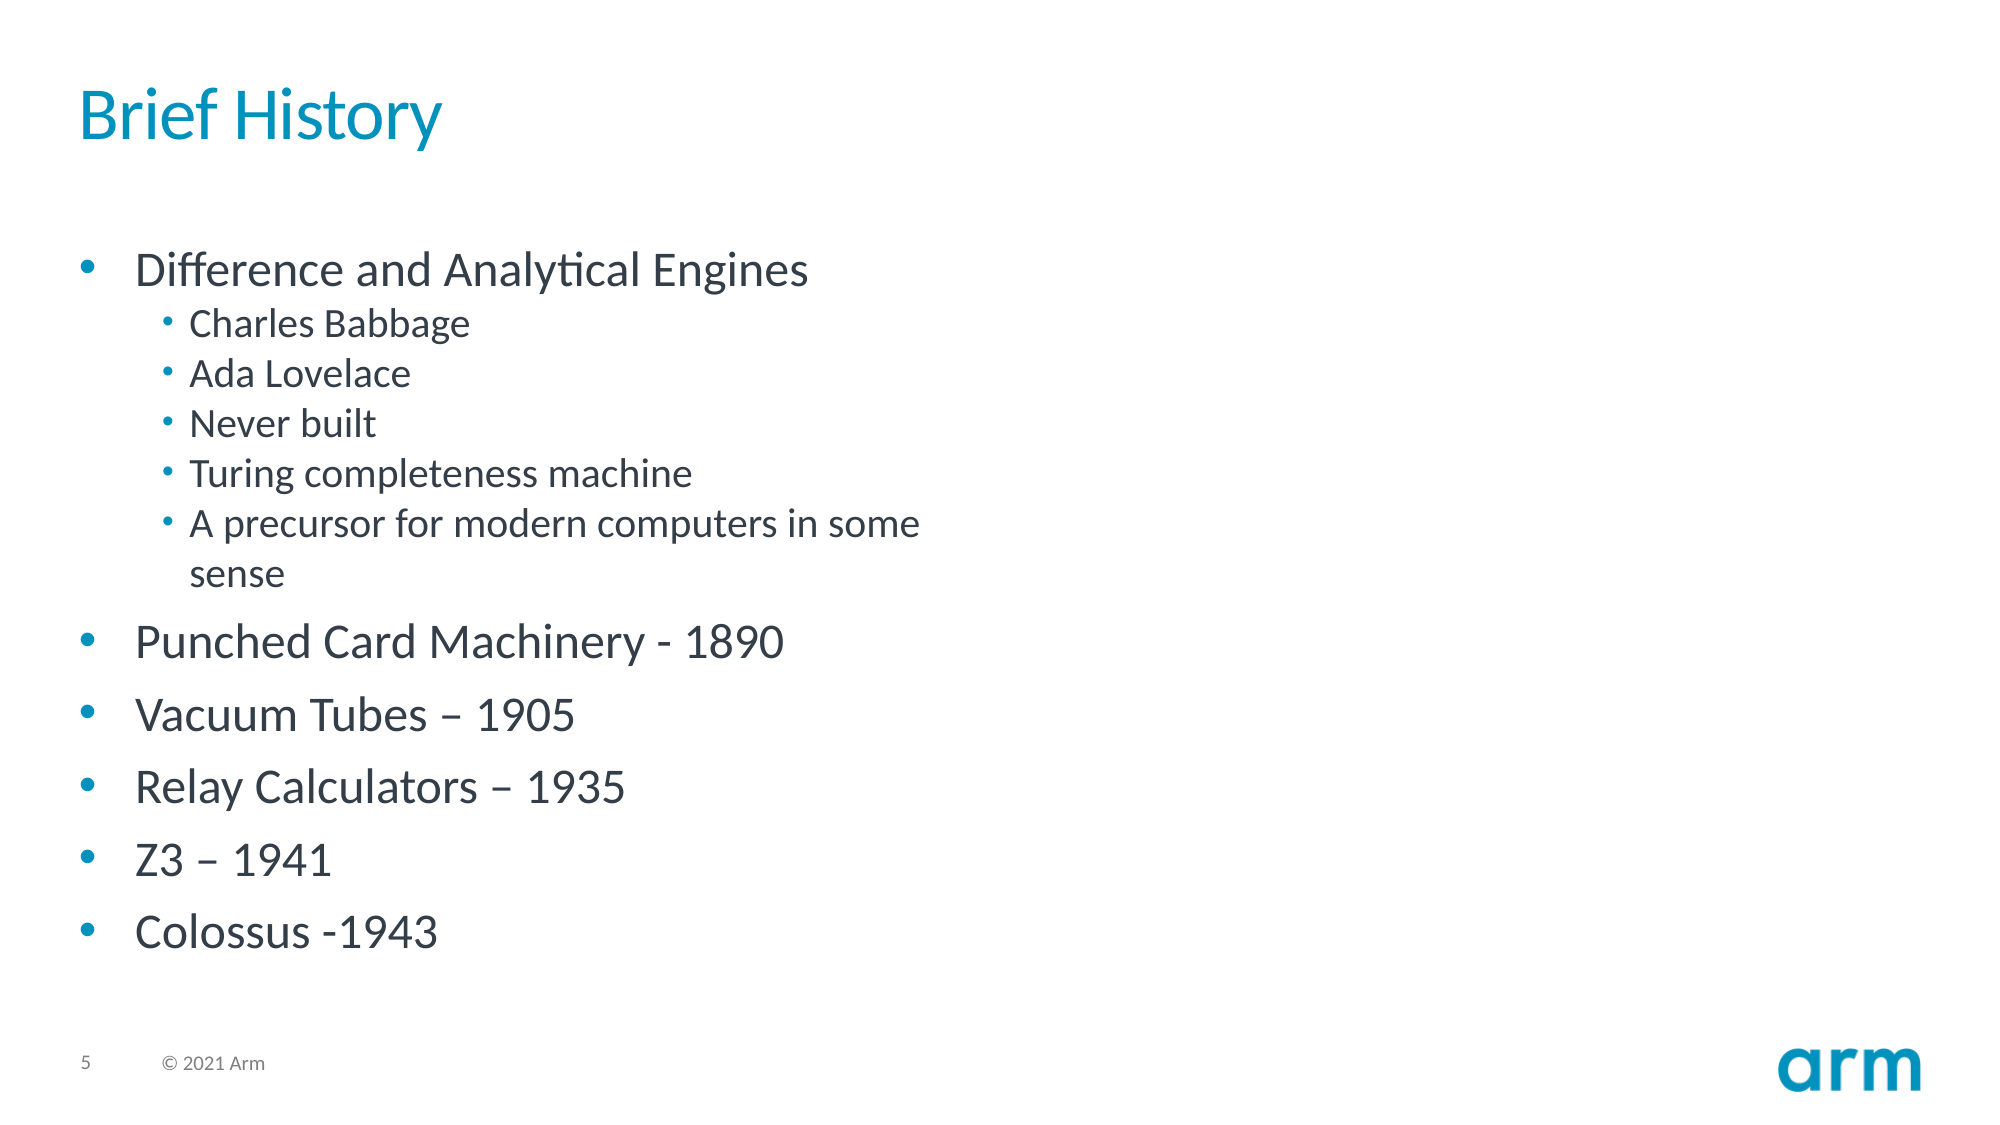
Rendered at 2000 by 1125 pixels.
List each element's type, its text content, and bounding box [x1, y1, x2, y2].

picture [1777, 1047, 1922, 1093]
title Brief History [78, 78, 1921, 186]
list Difference and Analytical Engines Charles Babbage Ada Lovelace Never built Turing completeness machine A precursor for modern computers in some sense Punched Card Machinery - 1890 Vacuum Tubes – 1905 Relay Calculators – 1935 Z3 – 1941 Colossus -1943 [79, 236, 1020, 1004]
